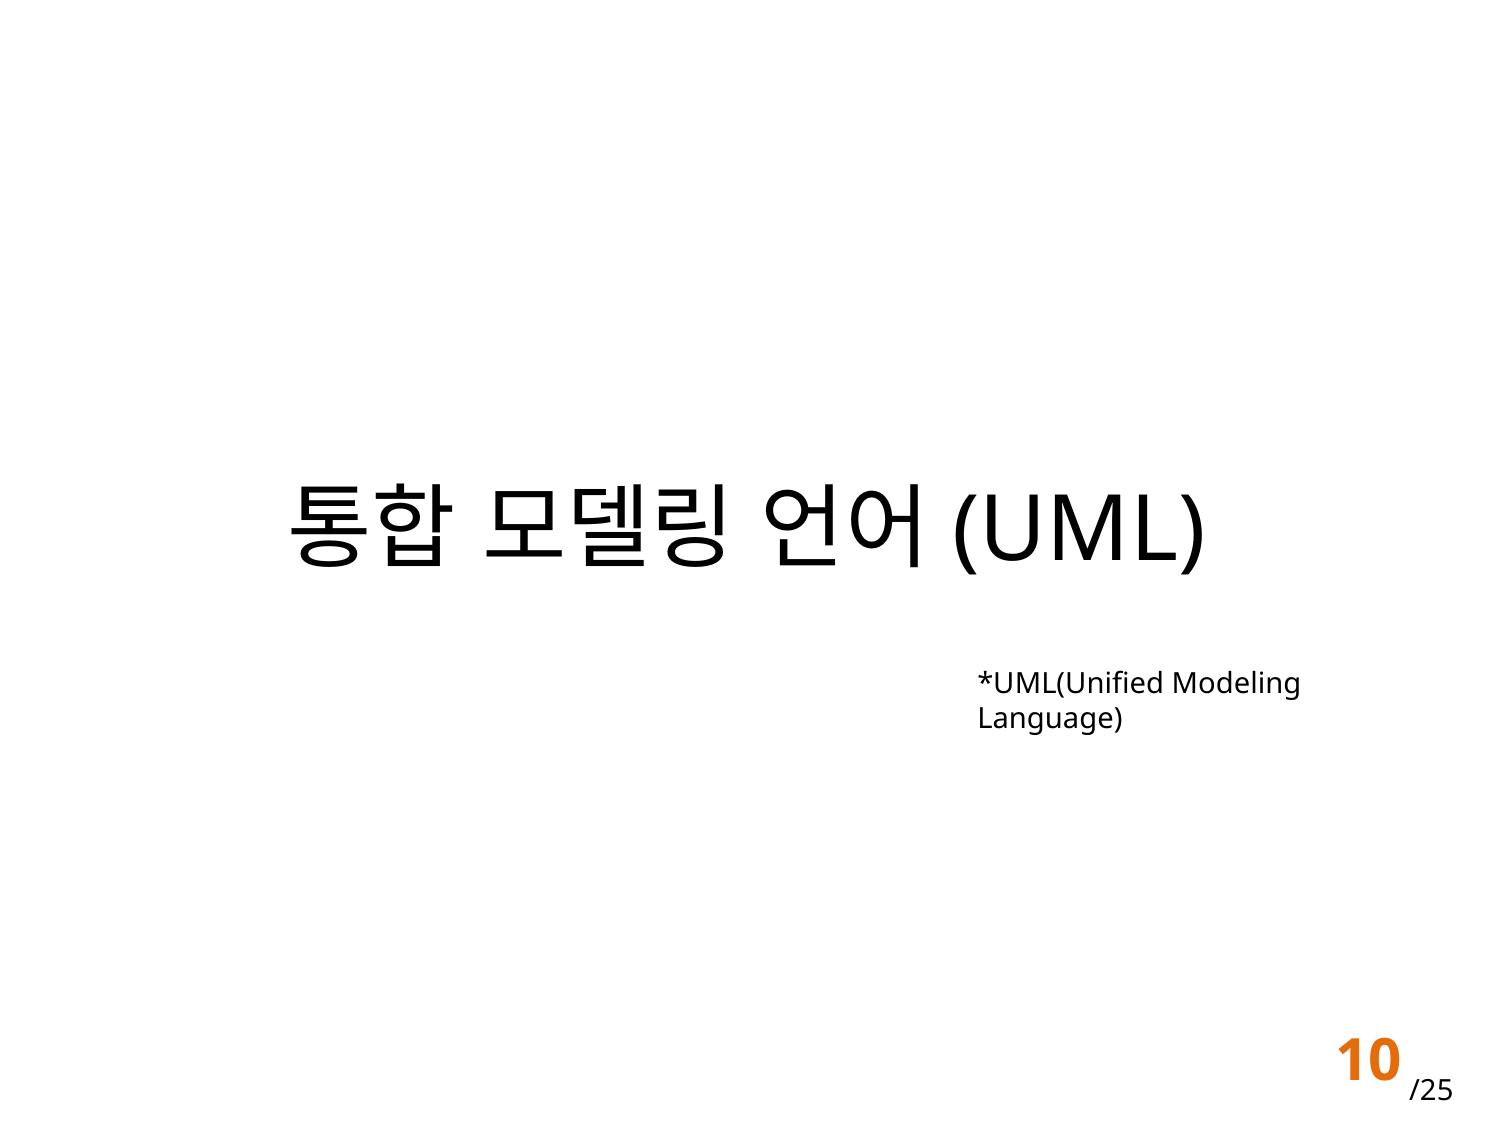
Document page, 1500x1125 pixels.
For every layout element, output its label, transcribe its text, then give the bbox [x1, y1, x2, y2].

slide_number 10 [1066, 1031, 1417, 1092]
text_box *UML(Unified Modeling Language) [962, 656, 1467, 742]
title 통합 모델링 언어(UML) [71, 429, 1422, 618]
